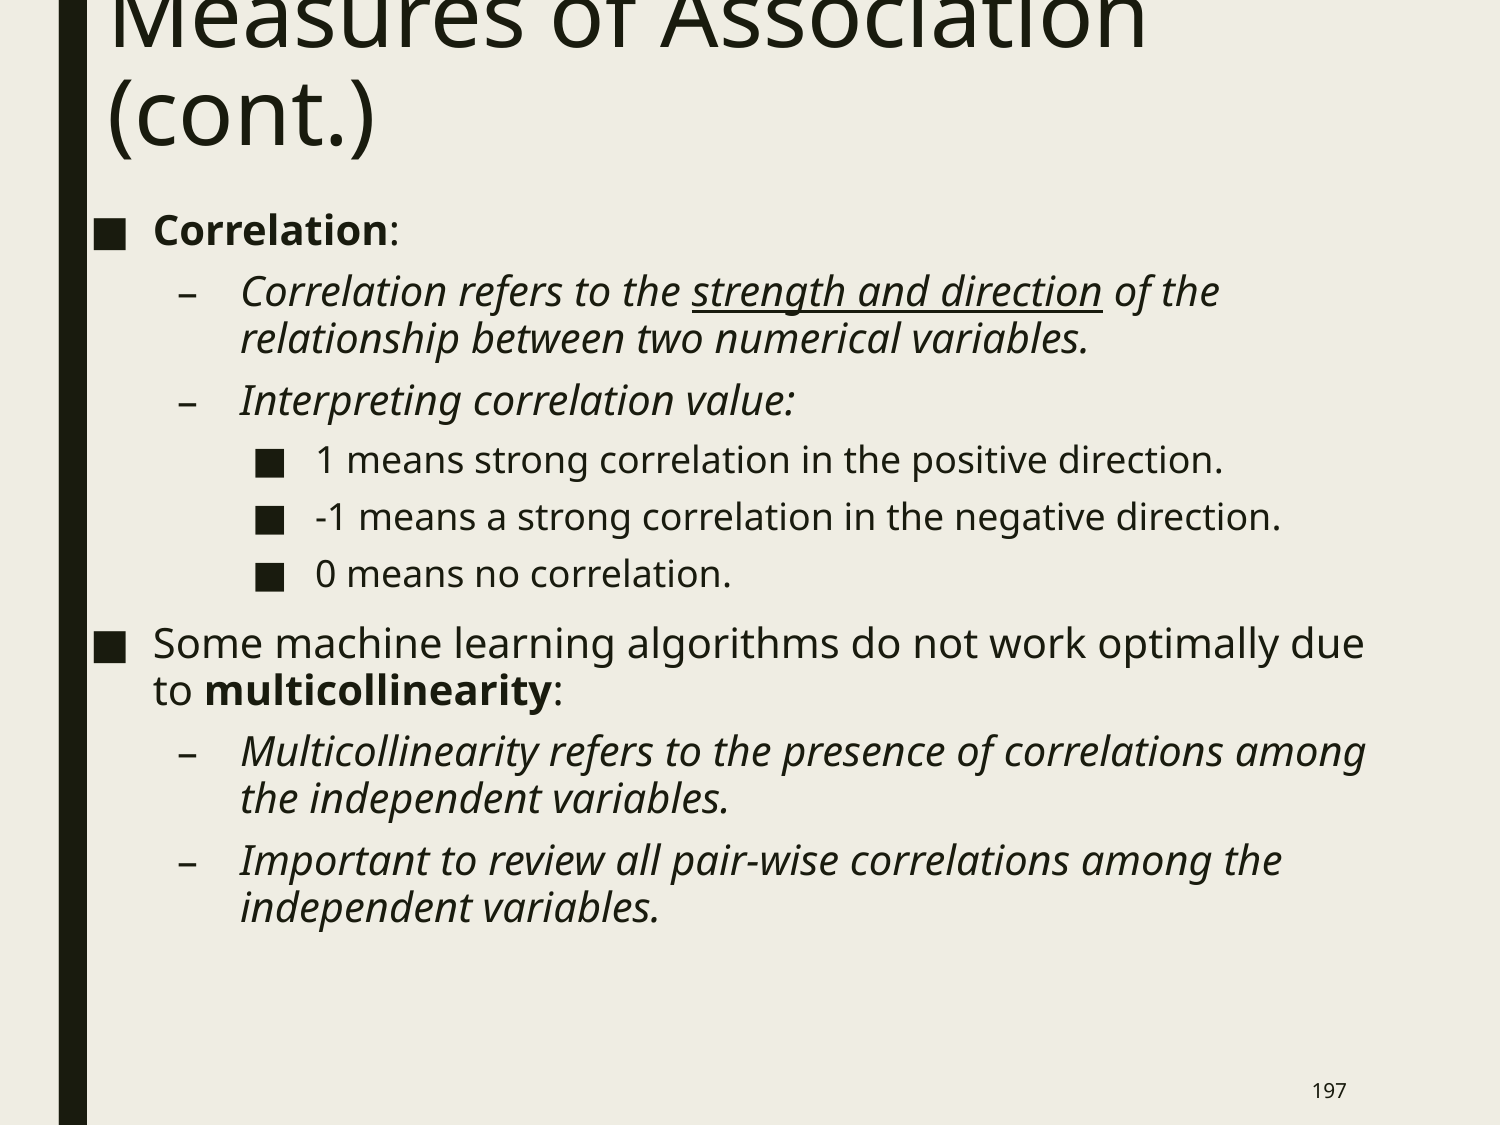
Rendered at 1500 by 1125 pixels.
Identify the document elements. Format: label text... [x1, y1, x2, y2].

title Measures of Association (cont.) [92, 0, 1408, 200]
list Correlation: Correlation refers to the strength and direction of the relationship between two numerical variables. Interpreting correlation value: 1 means strong correlation in the positive direction. -1 means a strong correlation in the negative direction. 0 means no correlation. Some machine learning algorithms do not work optimally due to multicollinearity: Multicollinearity refers to the presence of correlations among the independent variables. Important to review all pair-wise correlations among the independent variables. [75, 200, 1425, 1075]
slide_number 196 [1165, 1058, 1362, 1125]
